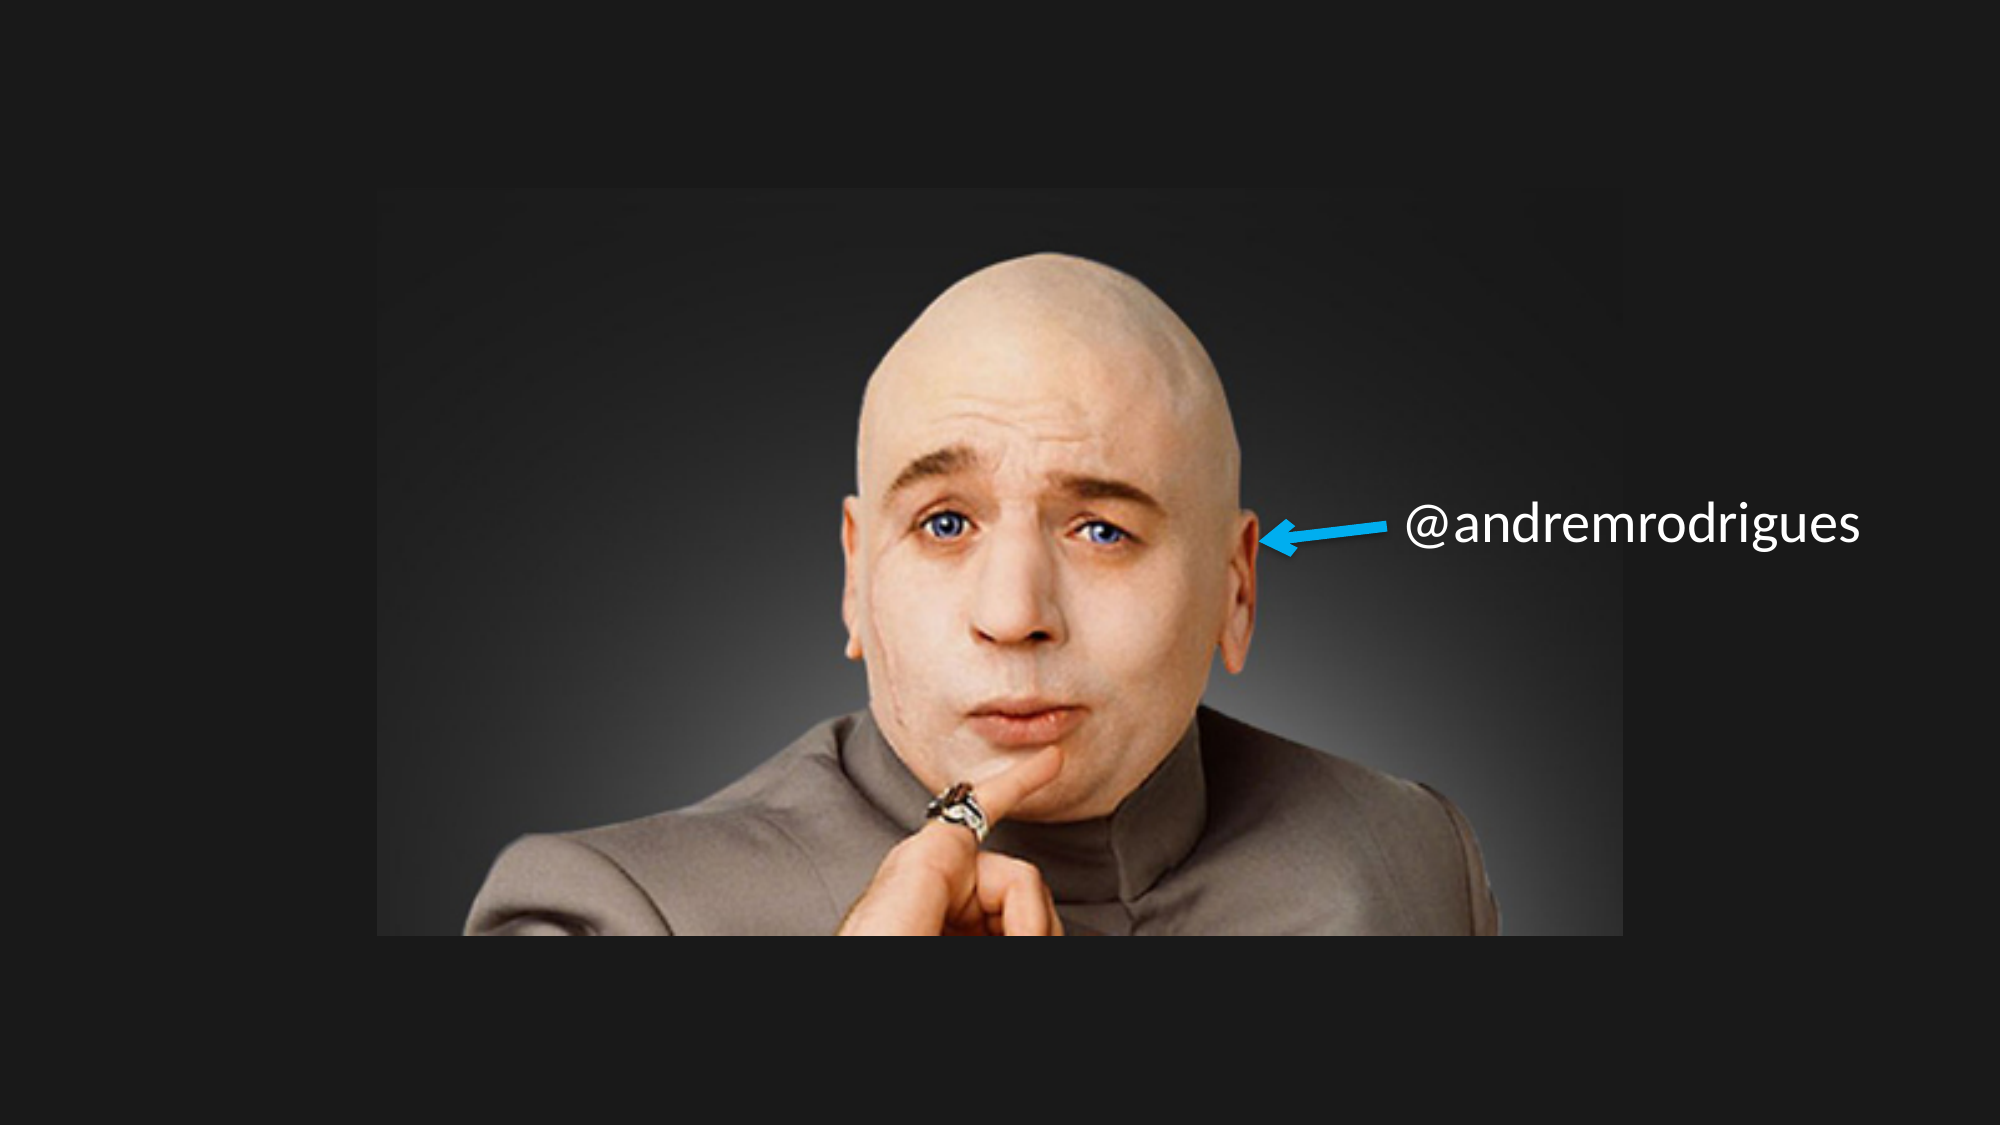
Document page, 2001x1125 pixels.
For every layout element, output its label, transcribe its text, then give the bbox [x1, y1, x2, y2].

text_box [1258, 525, 1387, 542]
picture [377, 188, 1623, 936]
text_box @andremrodrigues [1627, 476, 1960, 562]
